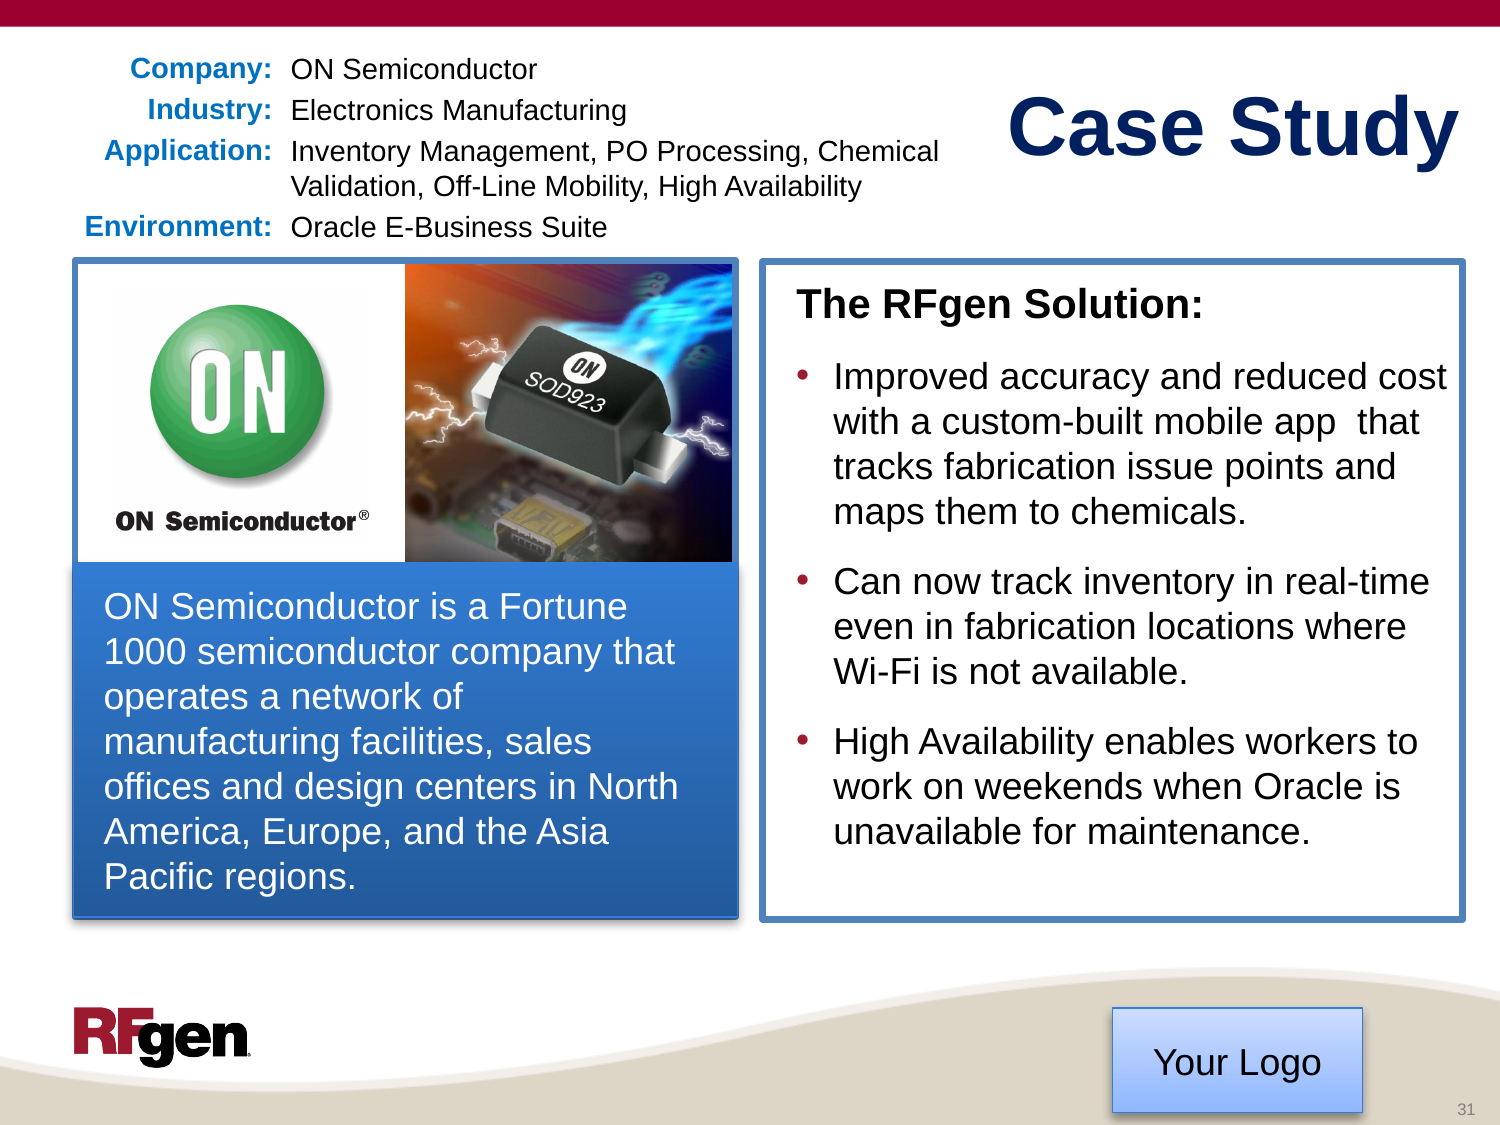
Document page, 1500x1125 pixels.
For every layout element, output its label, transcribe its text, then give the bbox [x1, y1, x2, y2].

text_box ON Semiconductor is a Fortune 1000 semiconductor company that operates a network of manufacturing facilities, sales offices and design centers in North America, Europe, and the Asia Pacific regions. [73, 562, 738, 918]
list The RFgen Solution: Improved accuracy and reduced cost with a custom-built mobile app that tracks fabrication issue points and maps them to chemicals. Can now track inventory in real-time even in fabrication locations where Wi-Fi is not available. High Availability enables workers to work on weekends when Oracle is unavailable for maintenance. [759, 258, 1466, 923]
title Case Study [987, 64, 1475, 195]
picture [405, 264, 733, 593]
picture [0, 958, 1500, 1125]
slide_number 31 [1435, 1079, 1498, 1125]
text_box Company: Industry: Application: Environment: [60, 41, 288, 250]
picture [116, 286, 369, 539]
text_box ON Semiconductor Electronics Manufacturing Inventory Management, PO Processing, Chemical Validation, Off-Line Mobility, High Availability Oracle E-Business Suite [275, 42, 963, 251]
list [72, 257, 739, 562]
